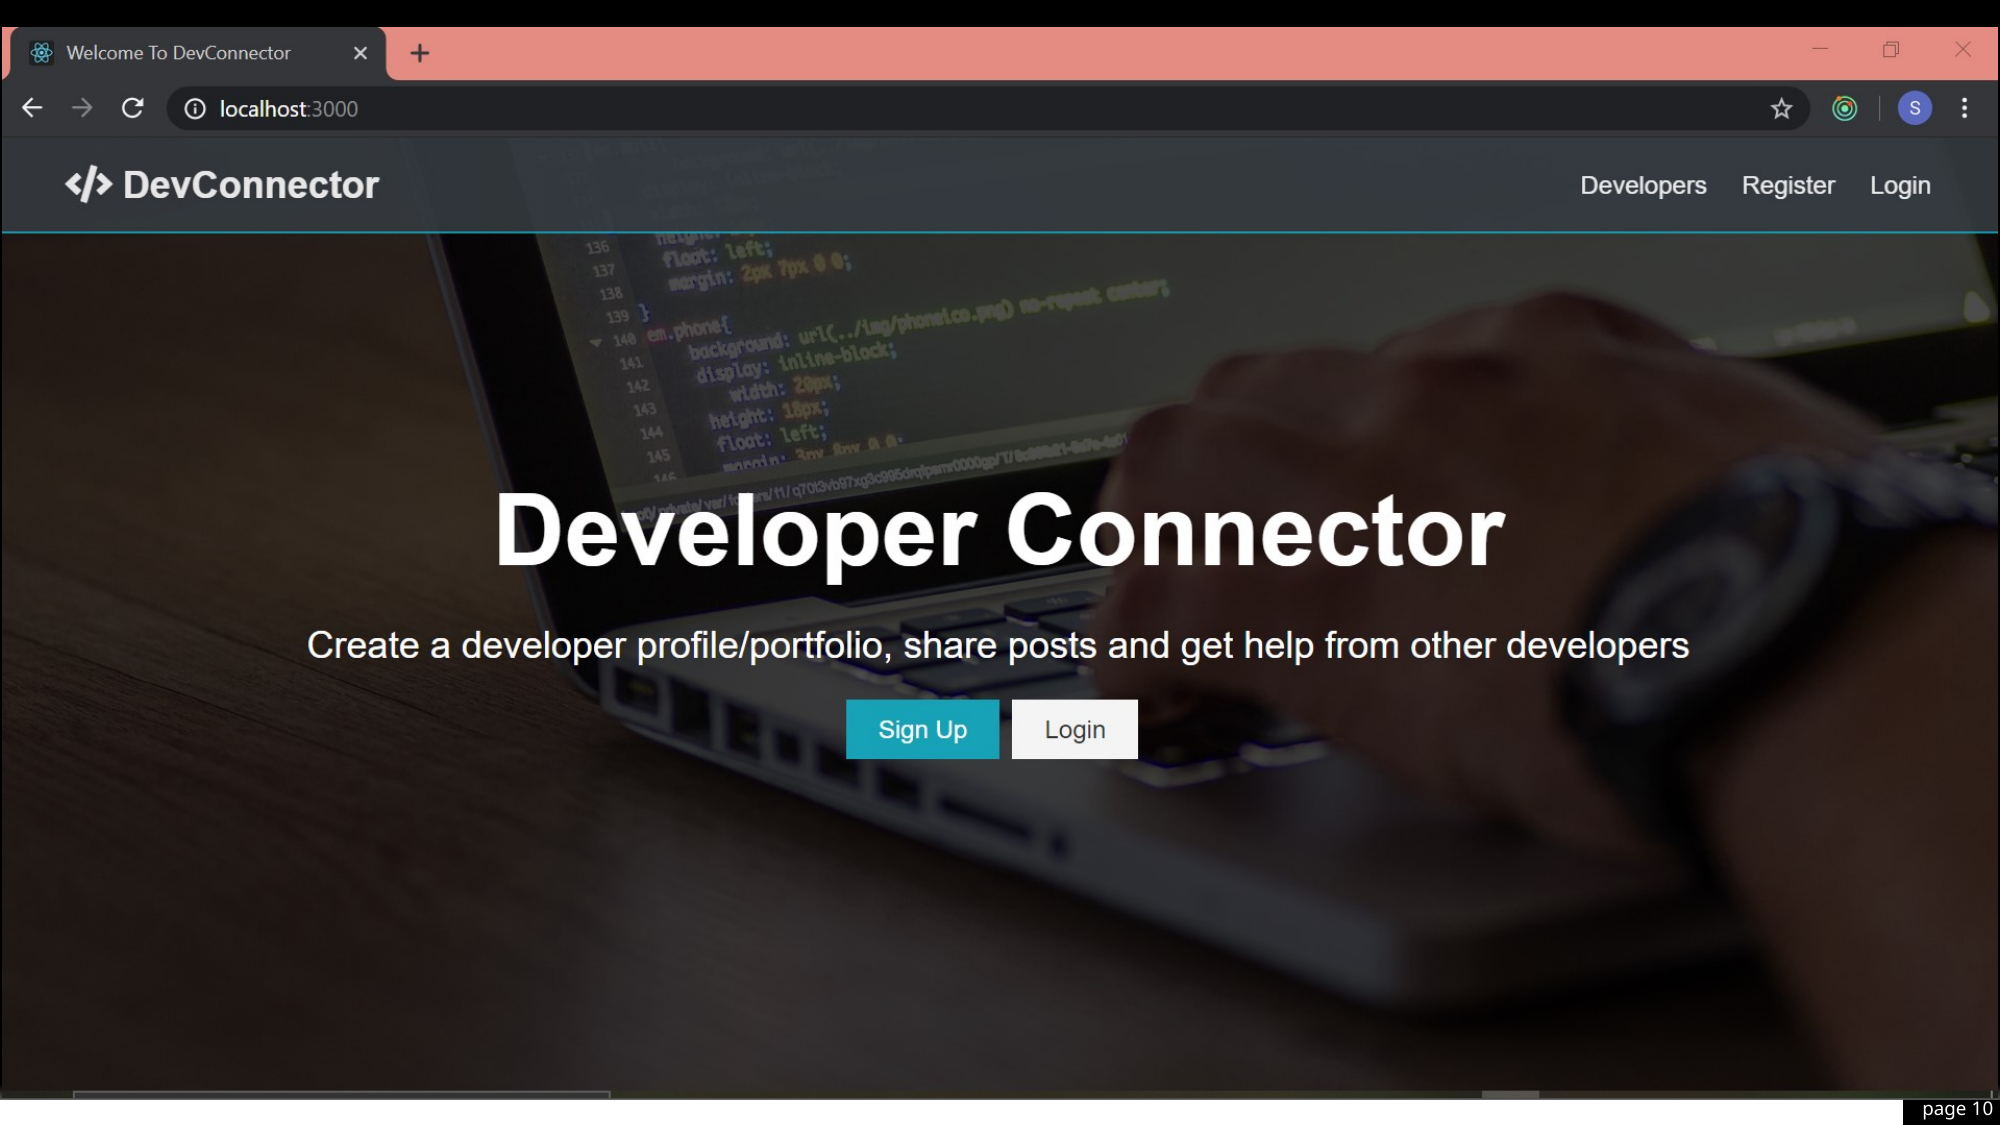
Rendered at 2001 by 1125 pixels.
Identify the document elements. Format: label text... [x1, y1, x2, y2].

slide_number page 10 [1903, 1098, 1994, 1123]
picture [2, 26, 1998, 1098]
